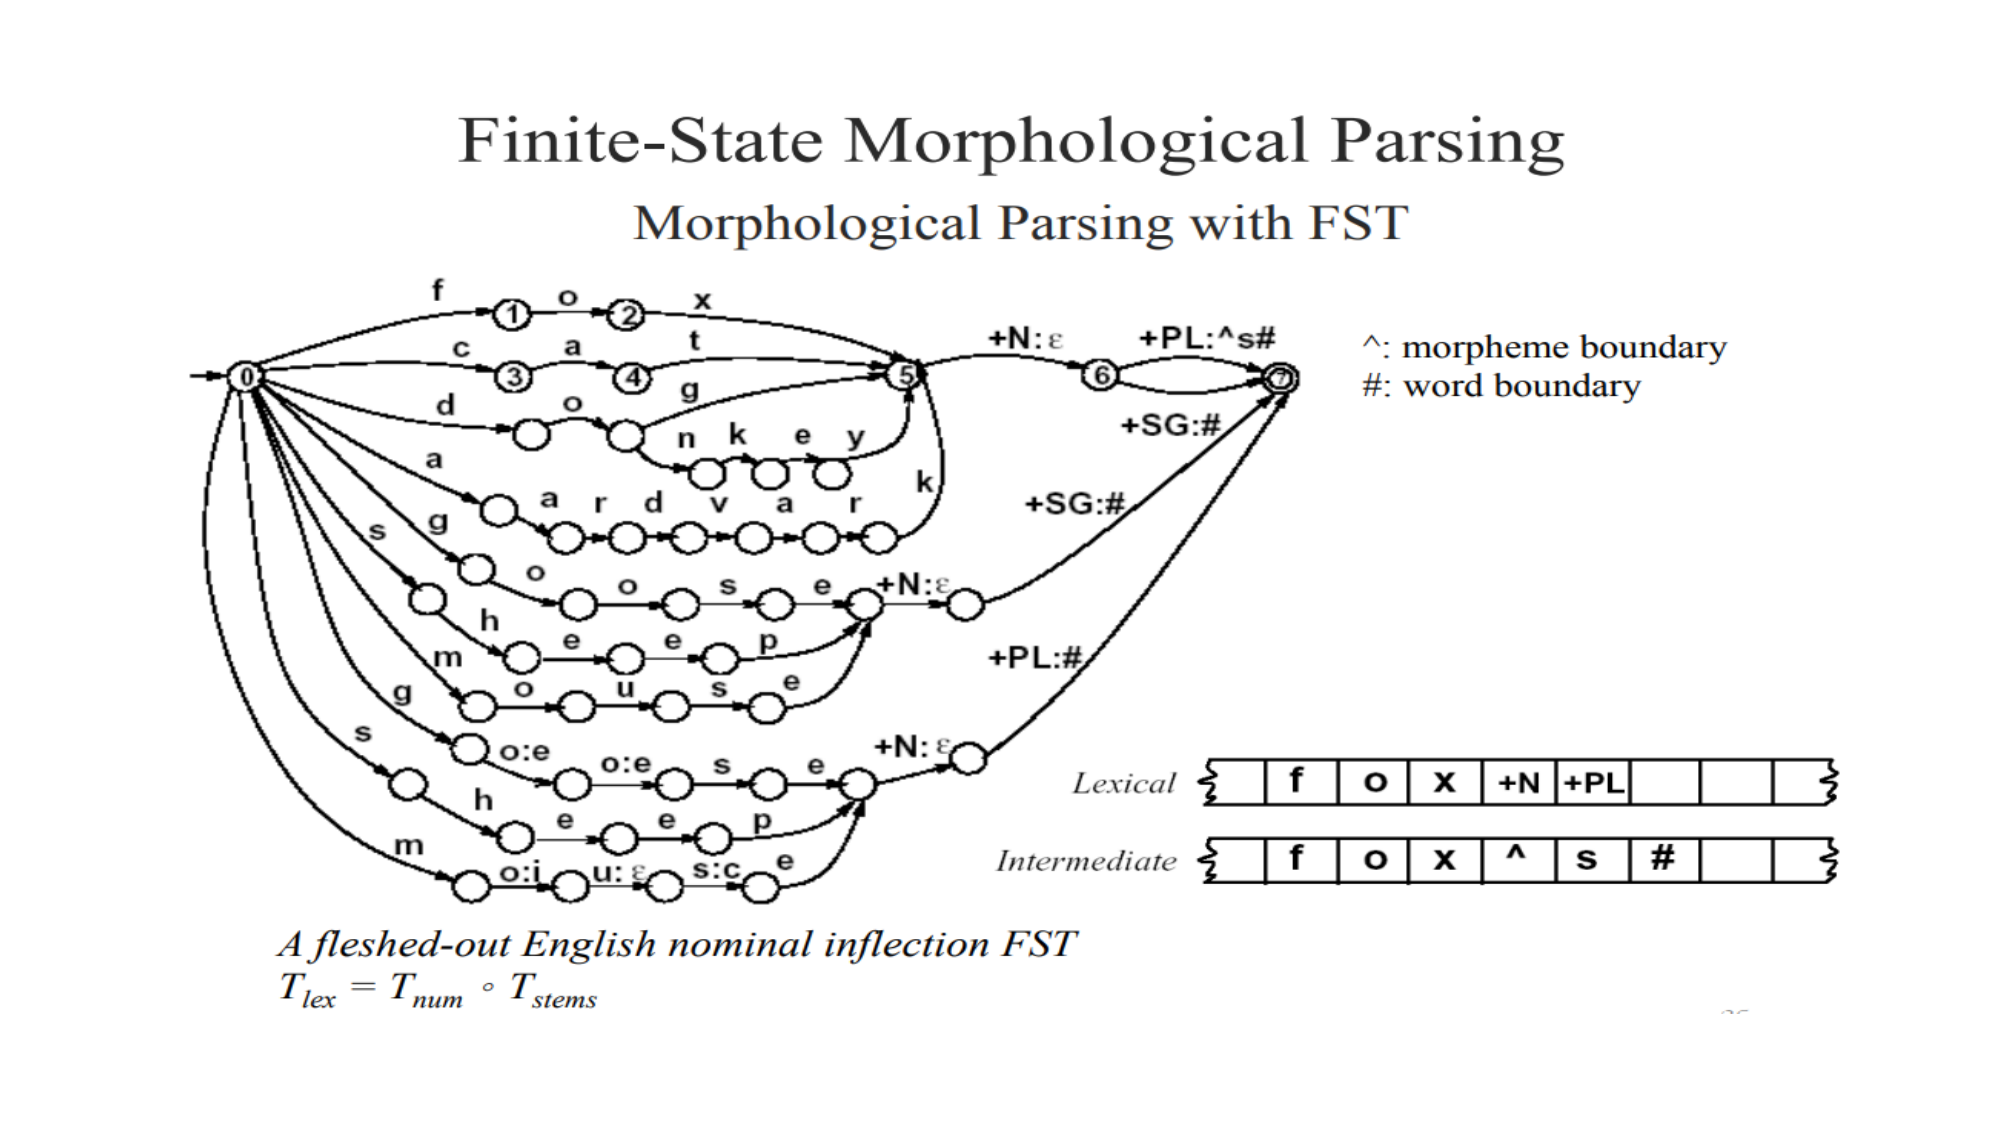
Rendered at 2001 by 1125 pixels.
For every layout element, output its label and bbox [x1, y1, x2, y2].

list [87, 59, 1863, 1014]
